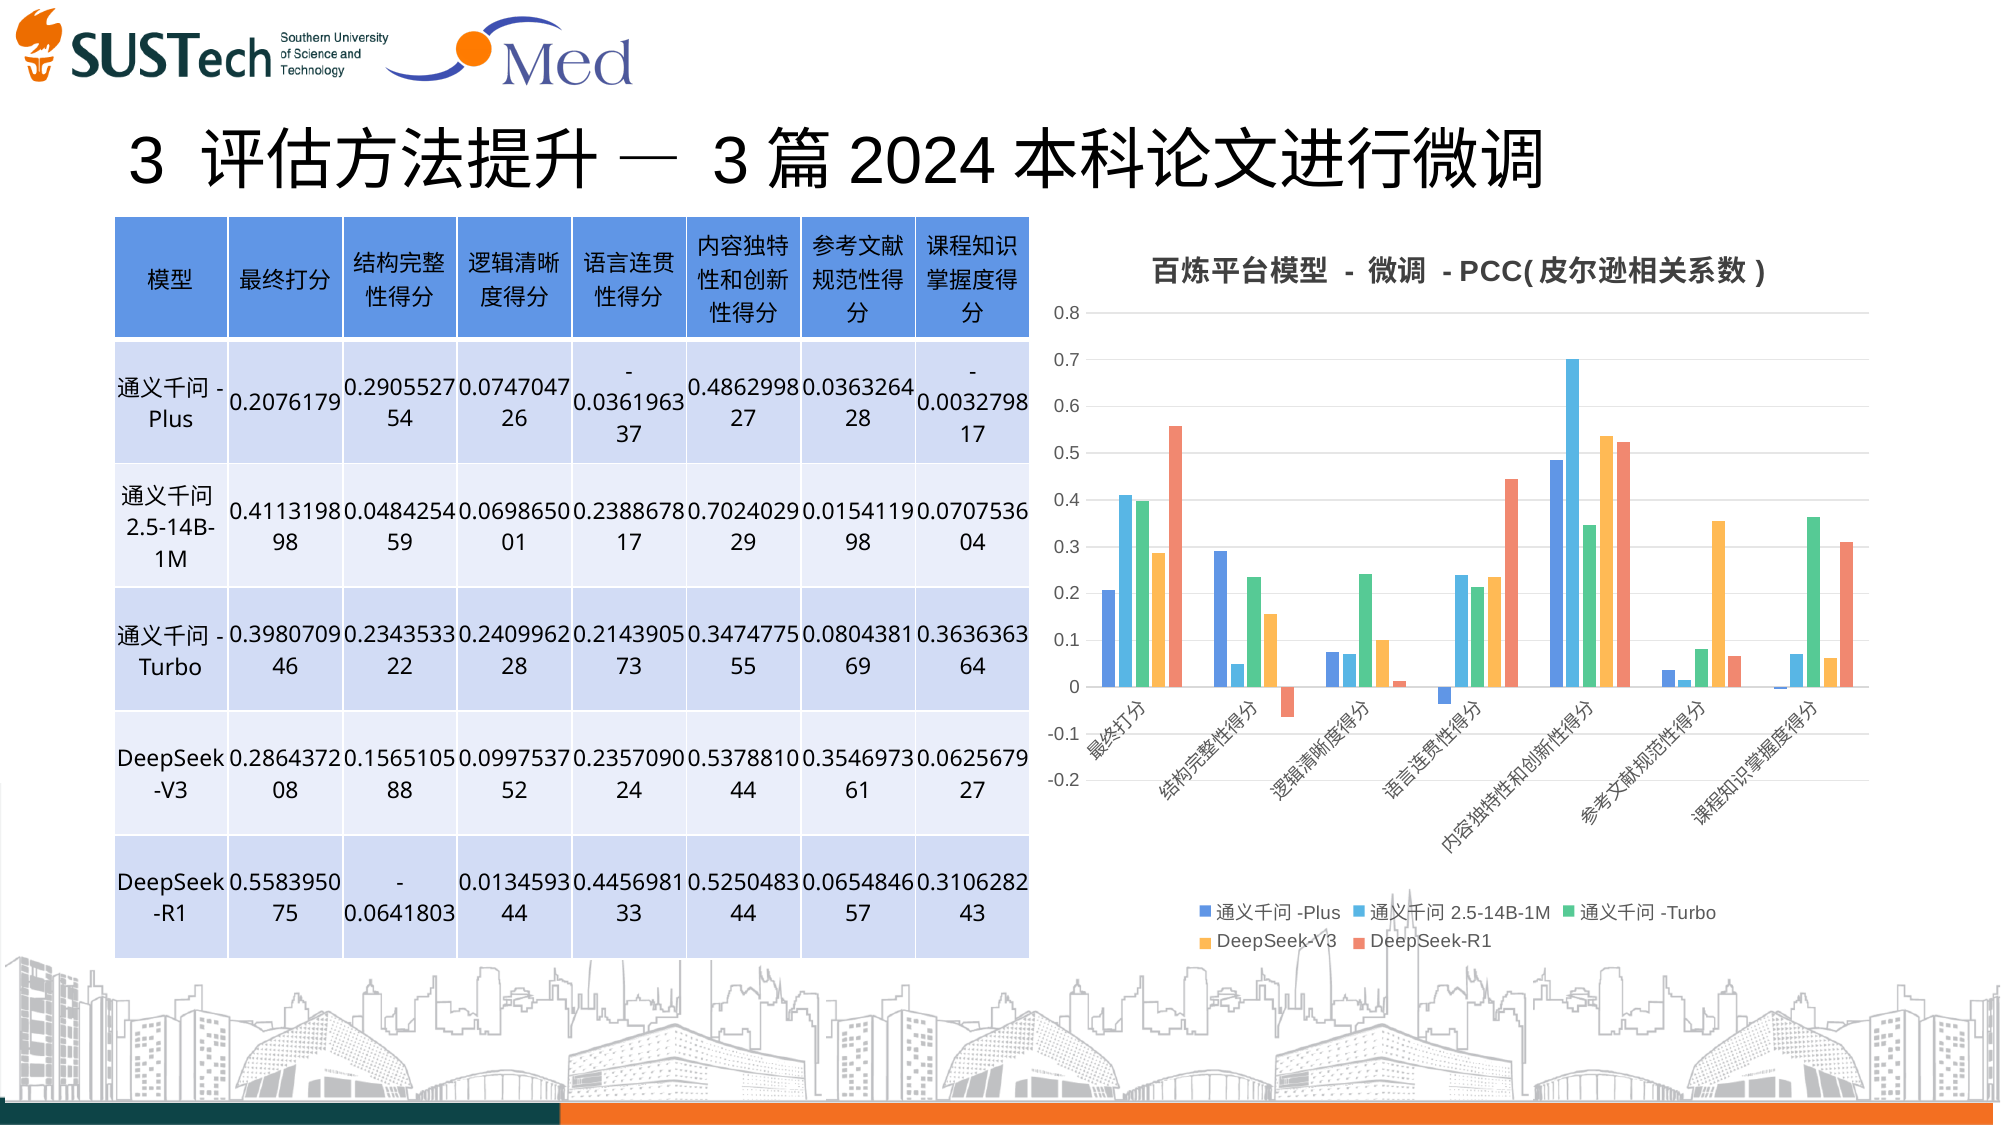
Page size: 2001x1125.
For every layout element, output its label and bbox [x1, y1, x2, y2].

chart [1030, 215, 1887, 959]
picture [385, 0, 640, 177]
text_box [0, 0, 2000, 1125]
